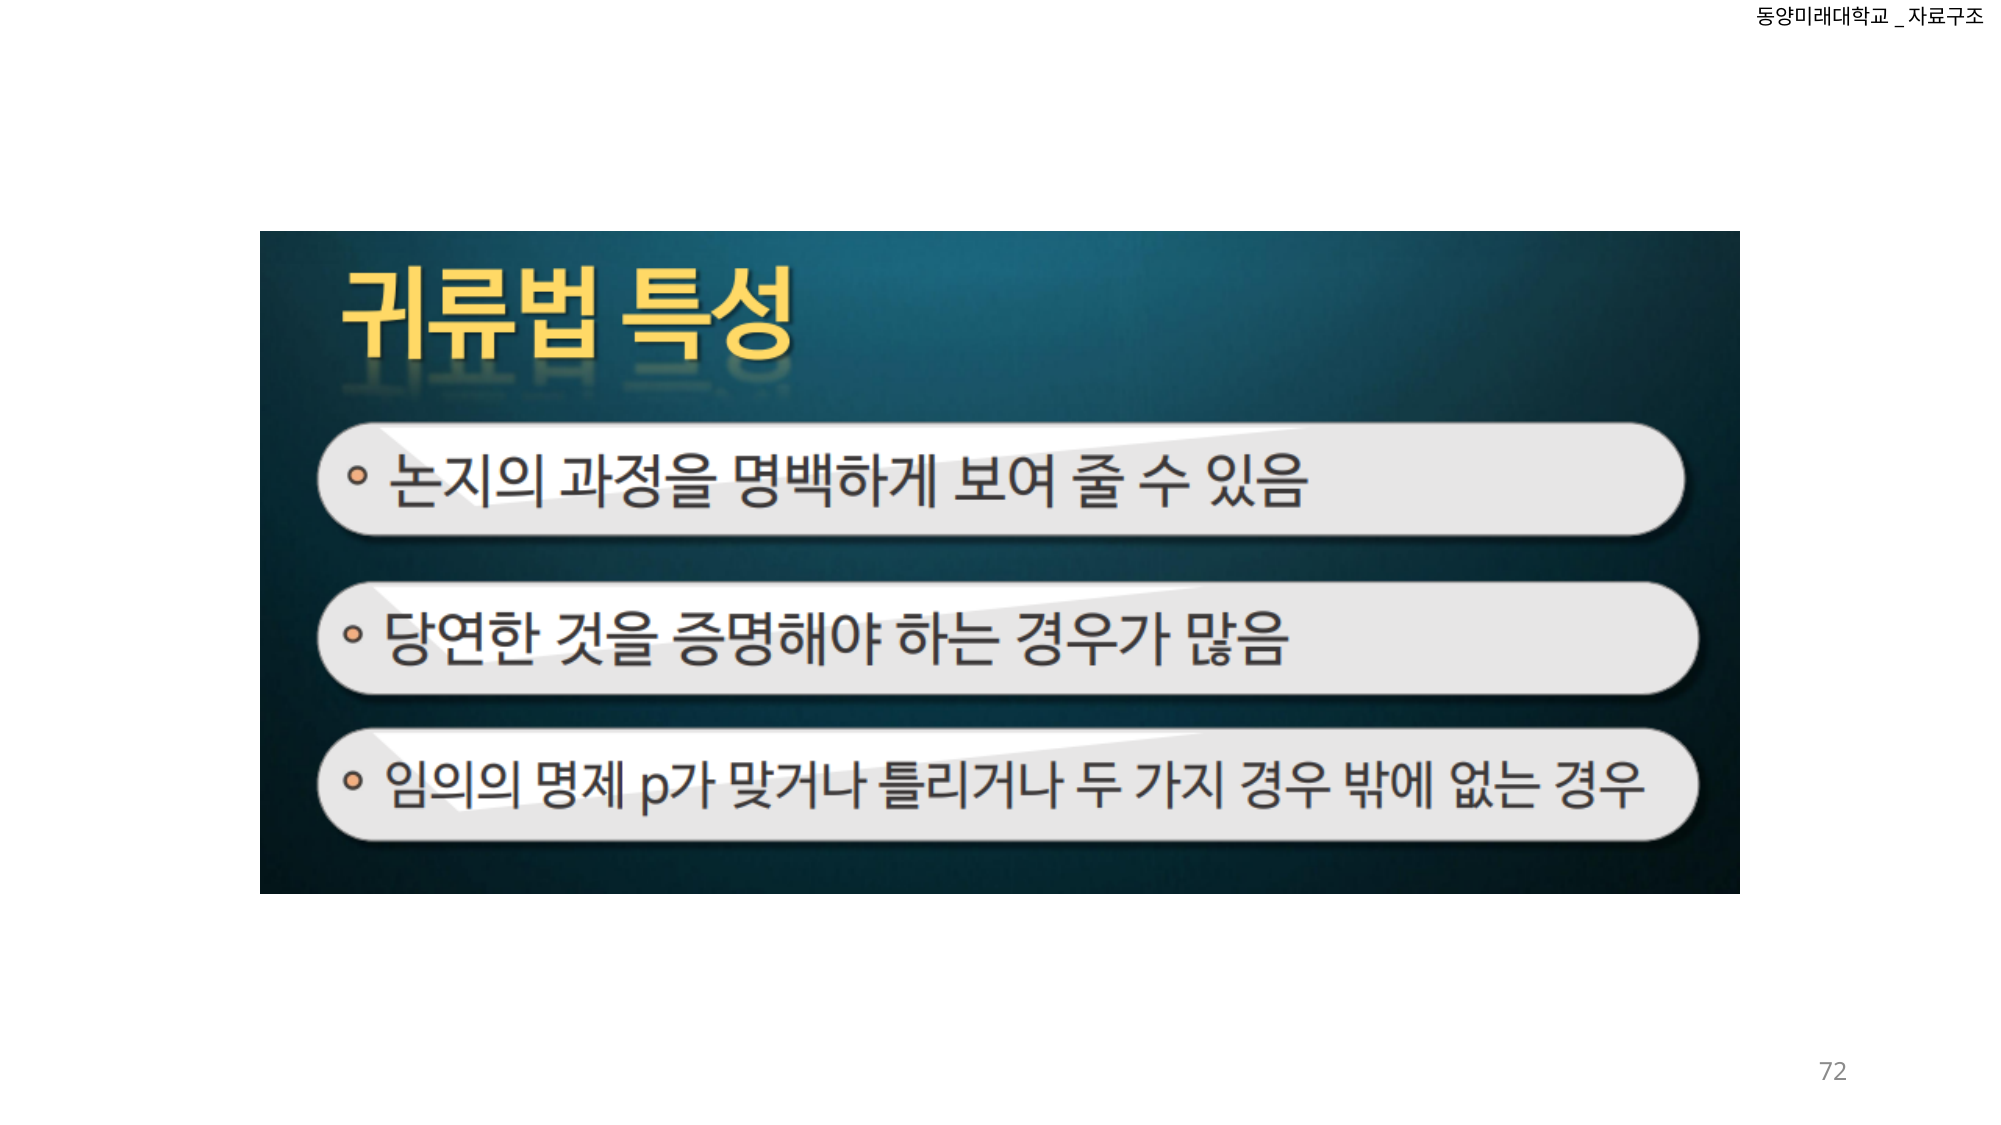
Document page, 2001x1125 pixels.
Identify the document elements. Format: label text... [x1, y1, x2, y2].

slide_number 72 [1412, 1042, 1863, 1103]
text_box 동양미래대학교_자료구조 [1474, 0, 2000, 120]
picture [259, 231, 1740, 894]
